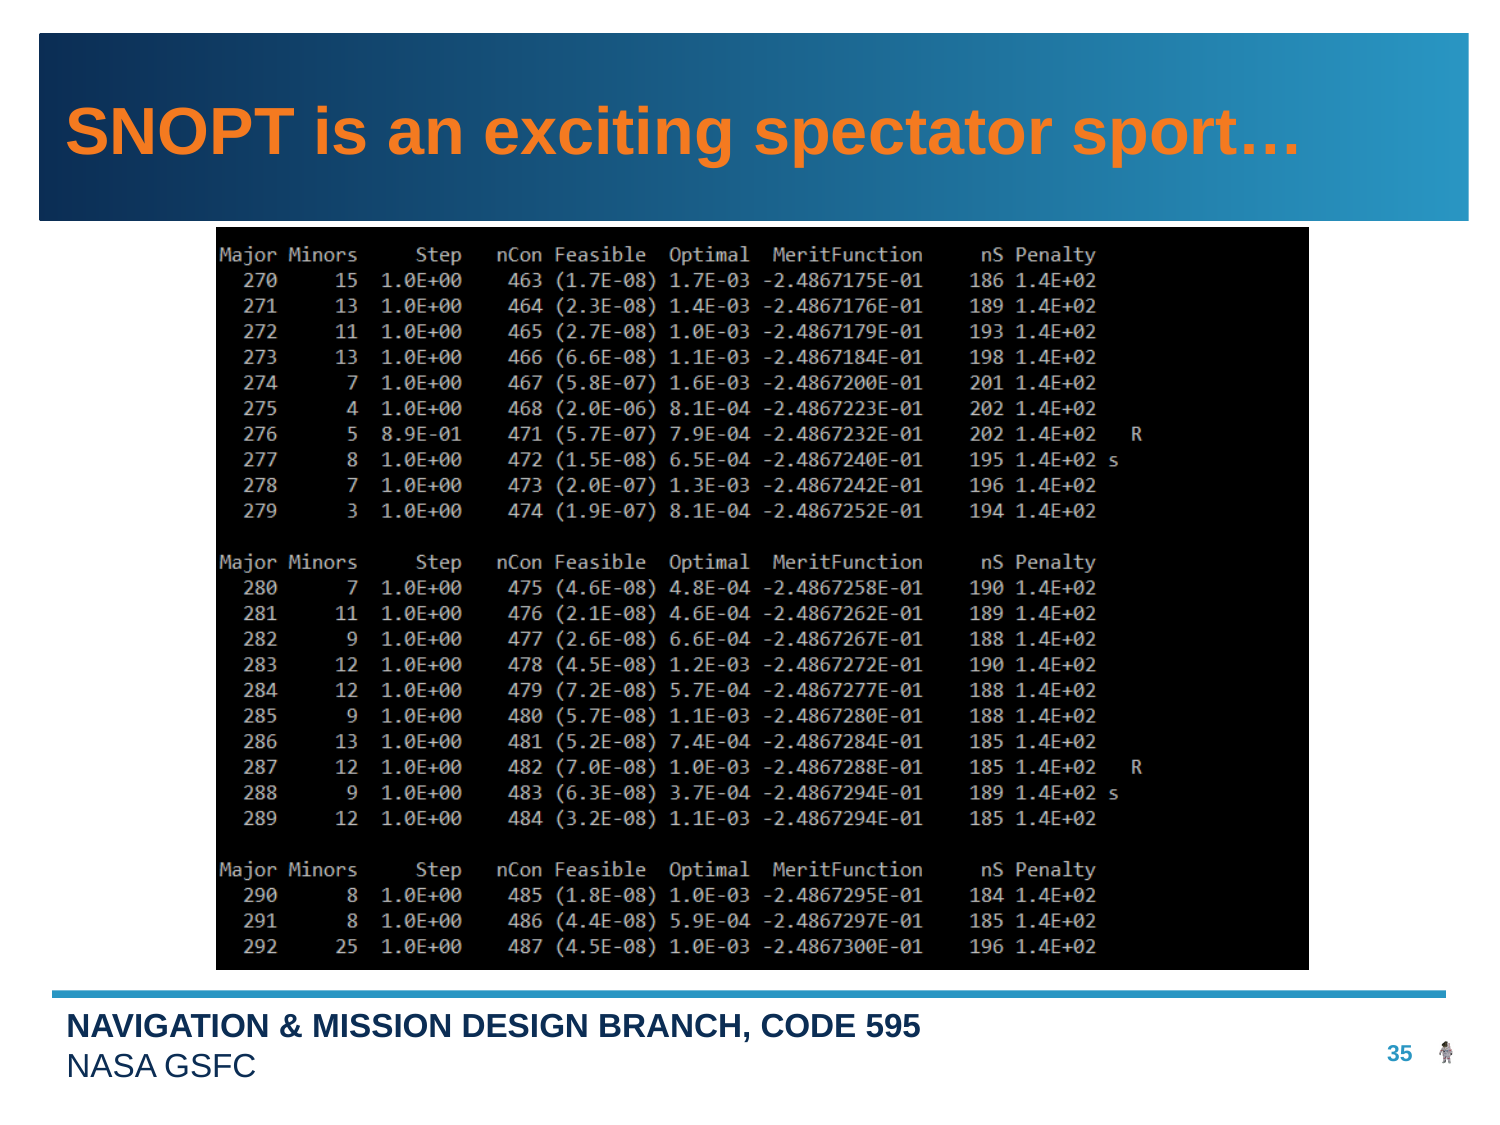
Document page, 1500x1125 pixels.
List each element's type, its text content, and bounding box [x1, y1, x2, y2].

slide_number 35 [1368, 1031, 1428, 1069]
picture [216, 226, 1309, 970]
title SNOPT is an exciting spectator sport… [50, 39, 1471, 228]
picture [1439, 1040, 1454, 1064]
